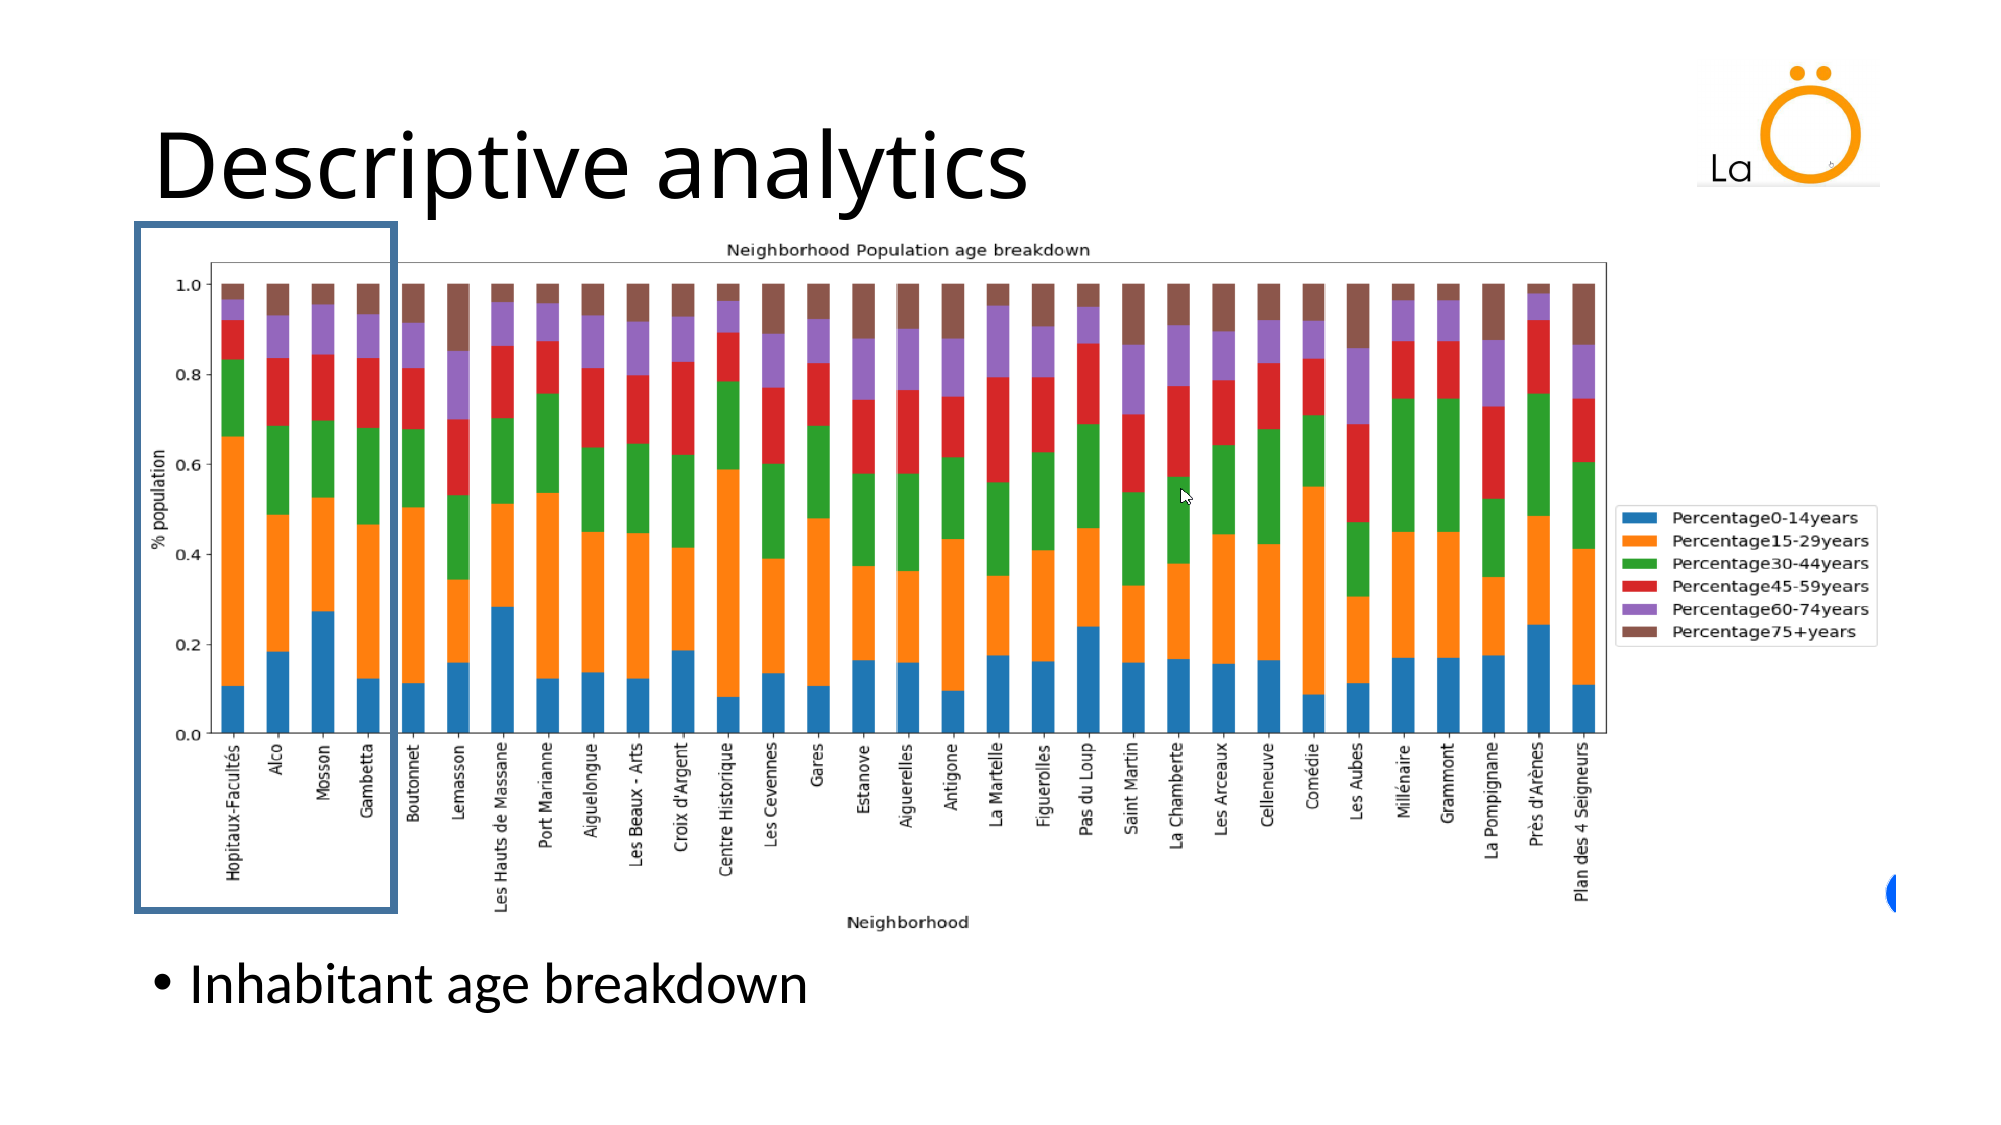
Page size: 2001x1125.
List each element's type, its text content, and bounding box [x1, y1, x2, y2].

picture [1697, 59, 1880, 187]
title Descriptive analytics [137, 59, 1863, 234]
list Inhabitant age breakdown [137, 945, 1863, 1074]
text_box [136, 223, 395, 911]
picture [137, 234, 1896, 932]
